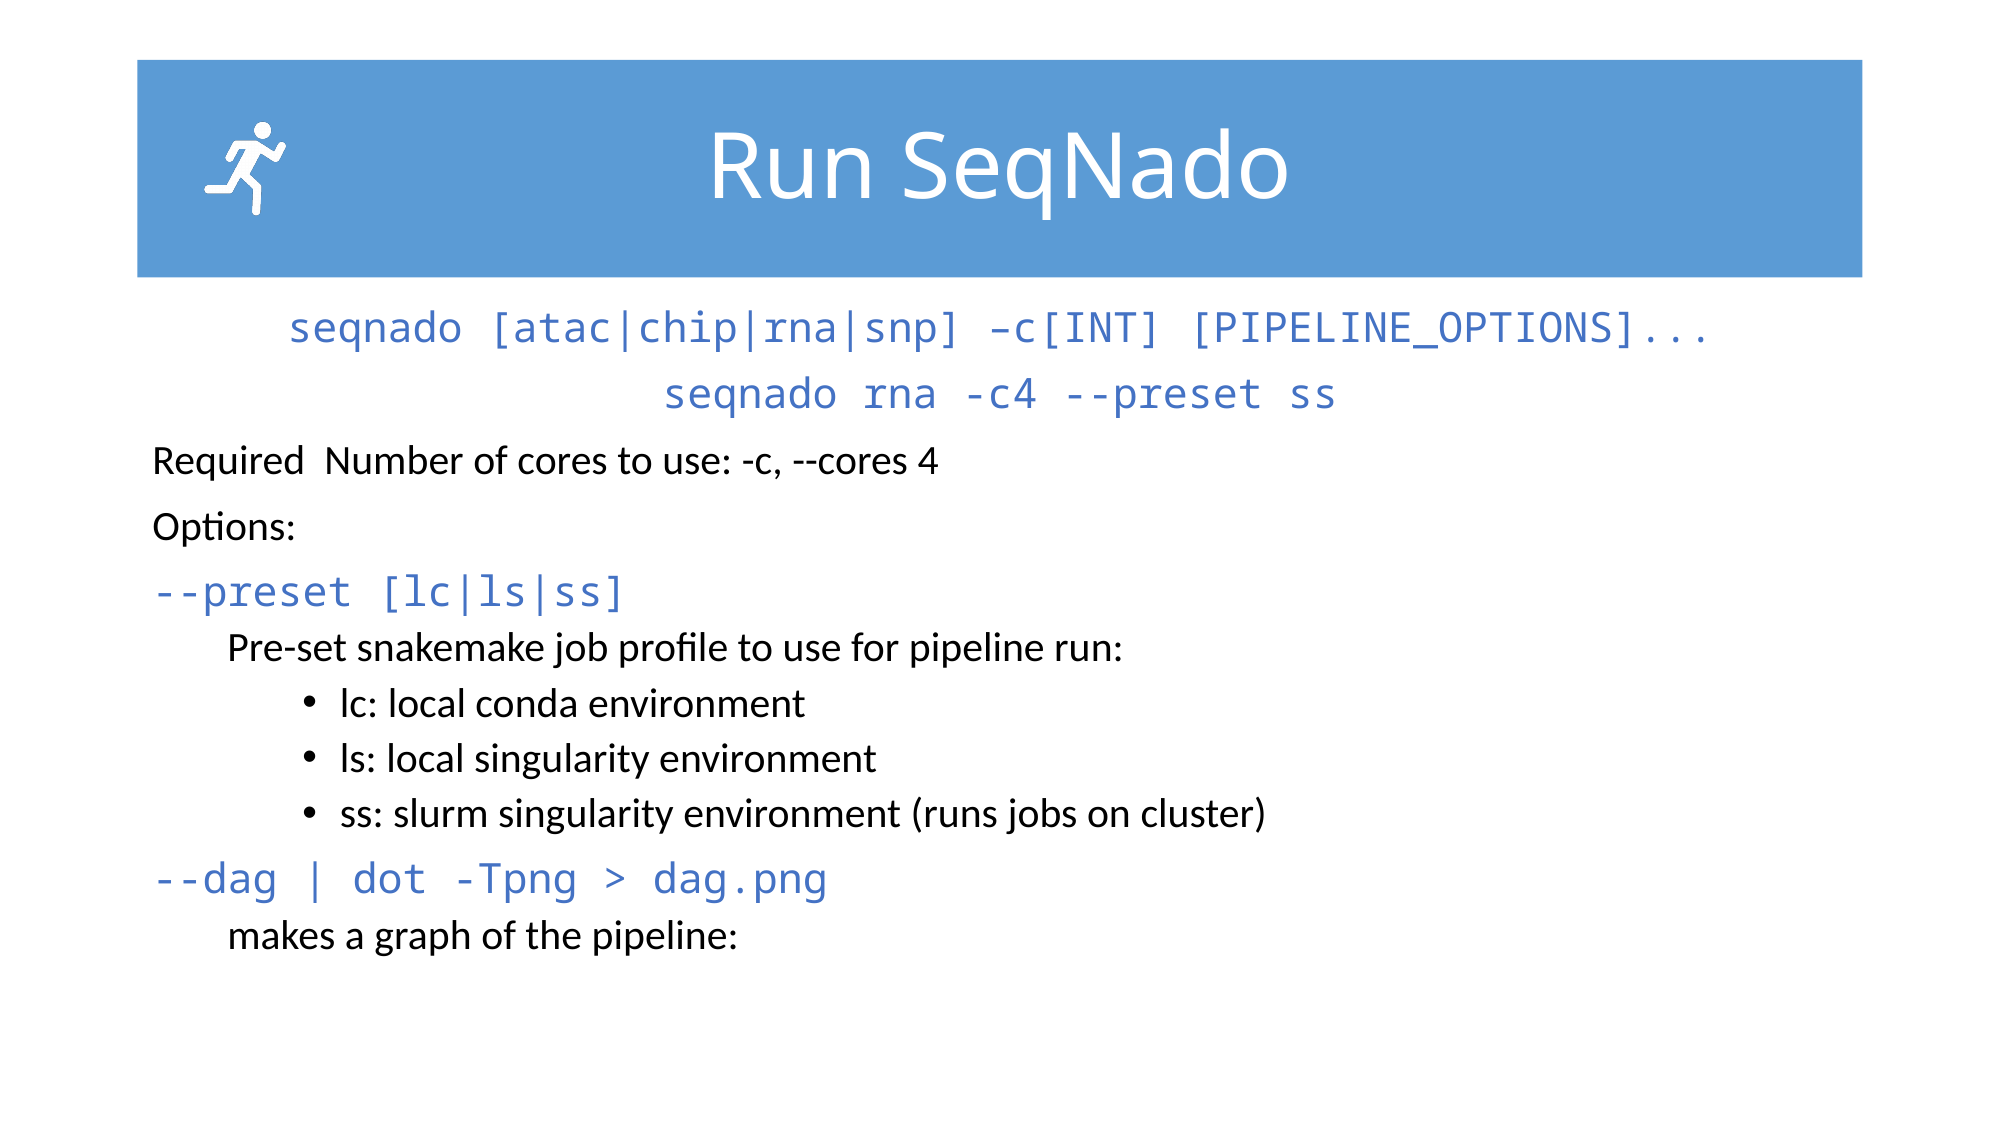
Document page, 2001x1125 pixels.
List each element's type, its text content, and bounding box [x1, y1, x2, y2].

list seqnado [atac|chip|rna|snp] –c[INT] [PIPELINE_OPTIONS]... seqnado rna -c4 --preset ss Required Number of cores to use: -c, --cores 4 Options: --preset [lc|ls|ss] Pre-set snakemake job profile to use for pipeline run: lc: local conda environment ls: local singularity environment ss: slurm singularity environment (runs jobs on cluster) --dag | dot -Tpng > dag.png makes a graph of the pipeline: [137, 299, 1863, 1014]
text_box [192, 116, 297, 221]
title Run SeqNado [137, 59, 1863, 278]
